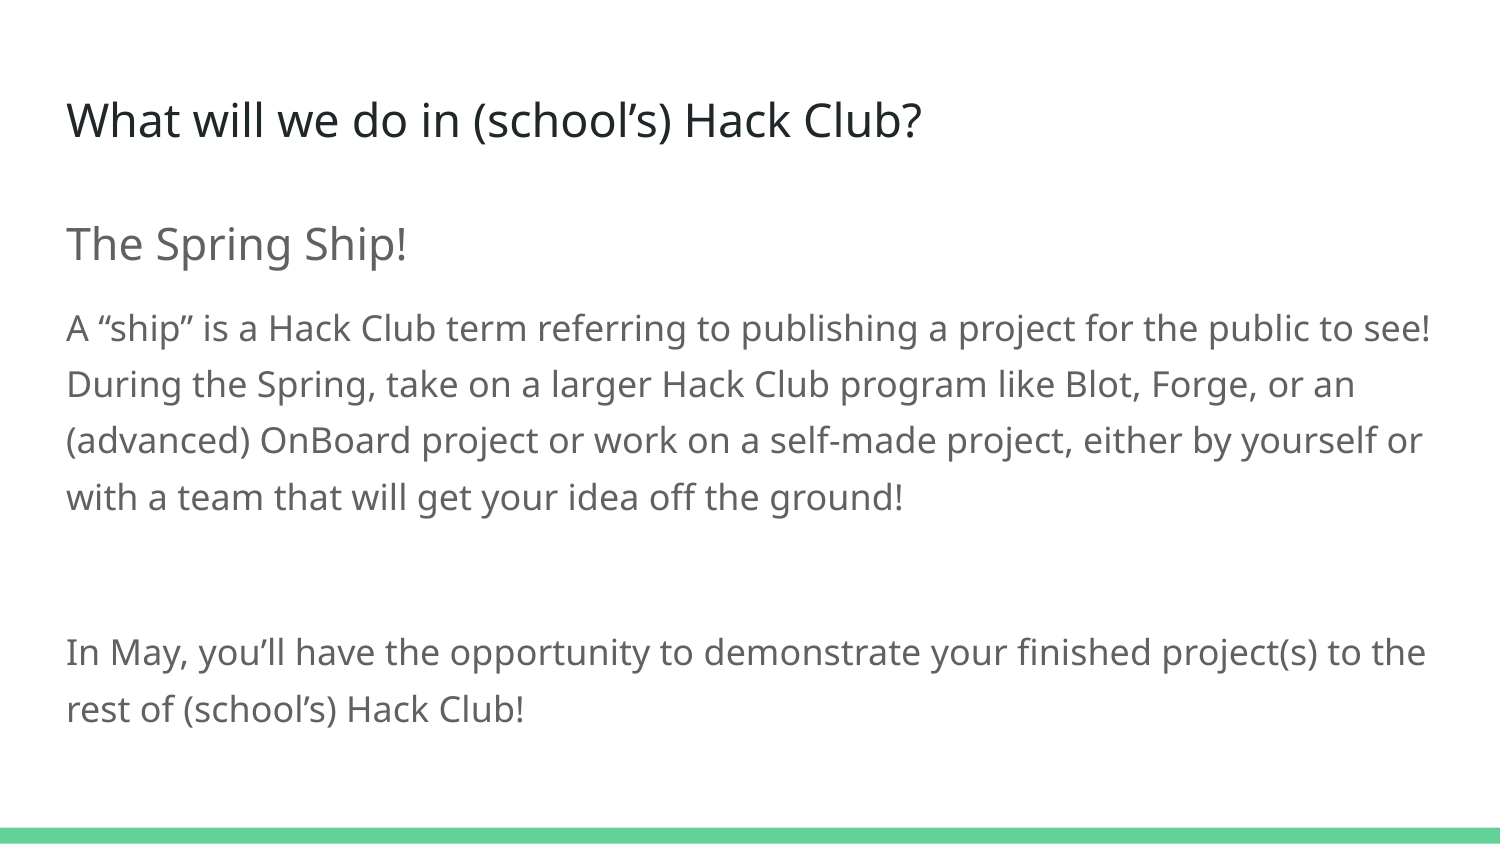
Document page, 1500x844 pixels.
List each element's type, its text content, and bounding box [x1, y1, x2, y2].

title What will we do in (school’s) Hack Club? [51, 72, 1449, 167]
list The Spring Ship! A “ship” is a Hack Club term referring to publishing a project for the public to see! During the Spring, take on a larger Hack Club program like Blot, Forge, or an (advanced) OnBoard project or work on a self-made project, either by yourself or with a team that will get your idea off the ground! In May, you’ll have the opportunity to demonstrate your finished project(s) to the rest of (school’s) Hack Club! [51, 189, 1449, 750]
